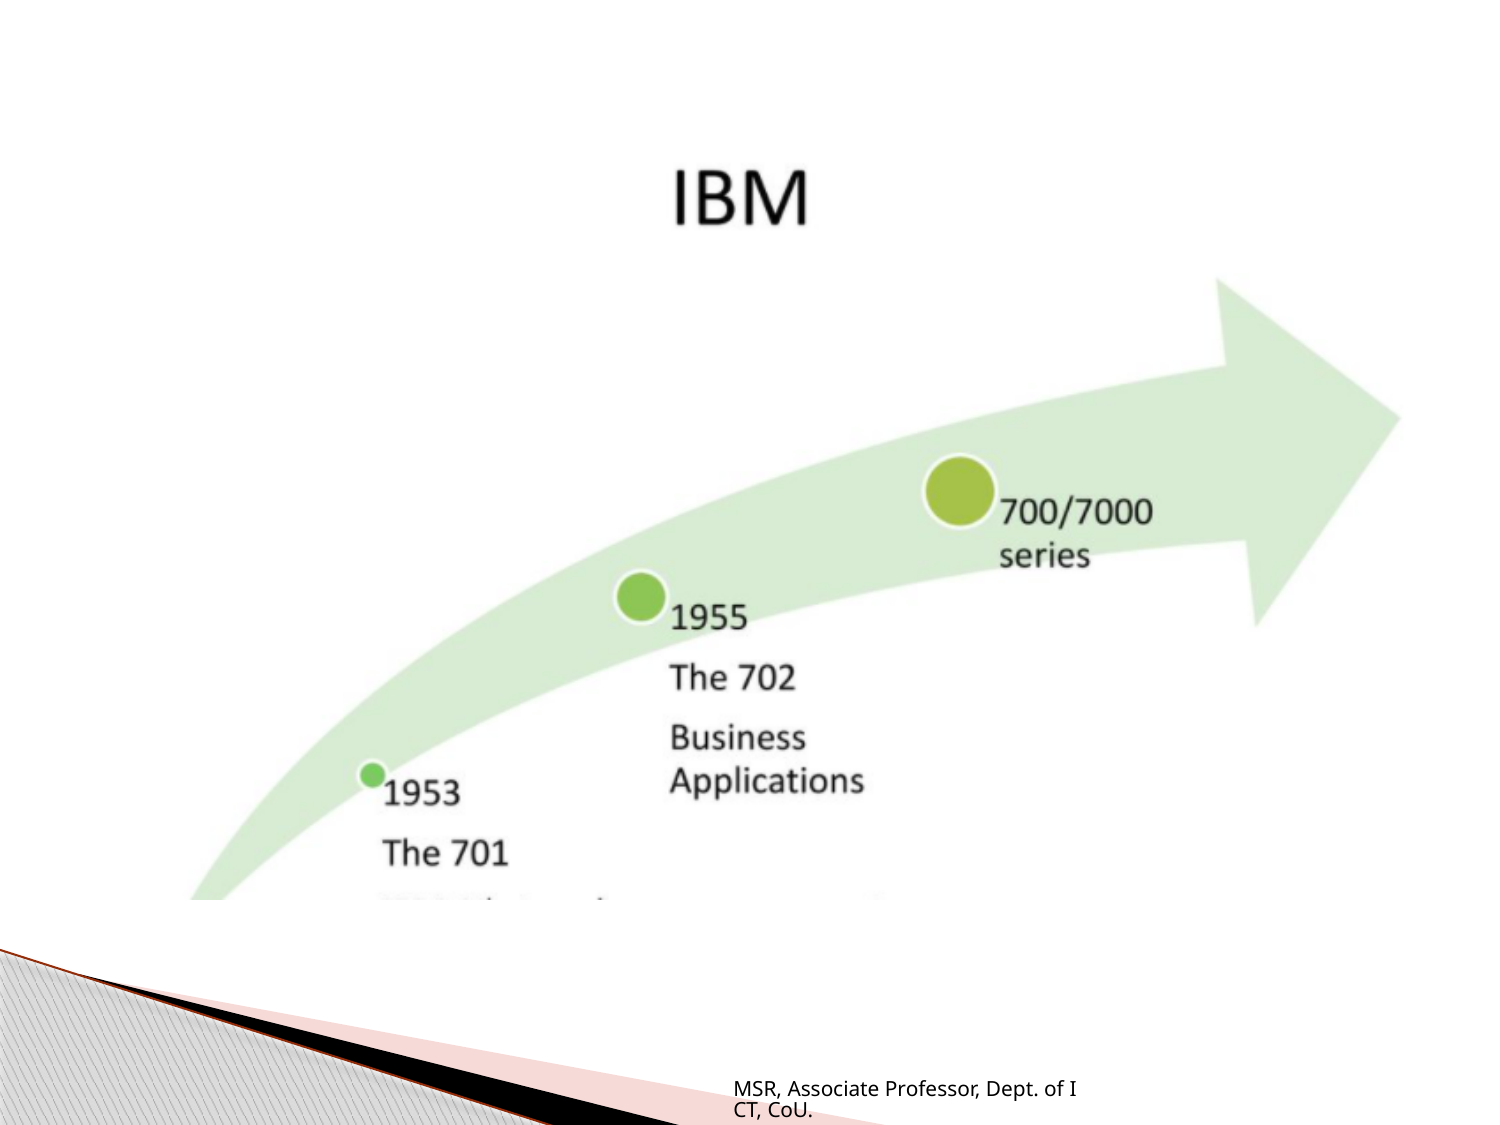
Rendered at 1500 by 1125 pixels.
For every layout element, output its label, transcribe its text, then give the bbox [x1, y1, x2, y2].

picture [124, 137, 1407, 901]
footer MSR, Associate Professor, Dept. of ICT, CoU. [718, 1051, 1105, 1112]
